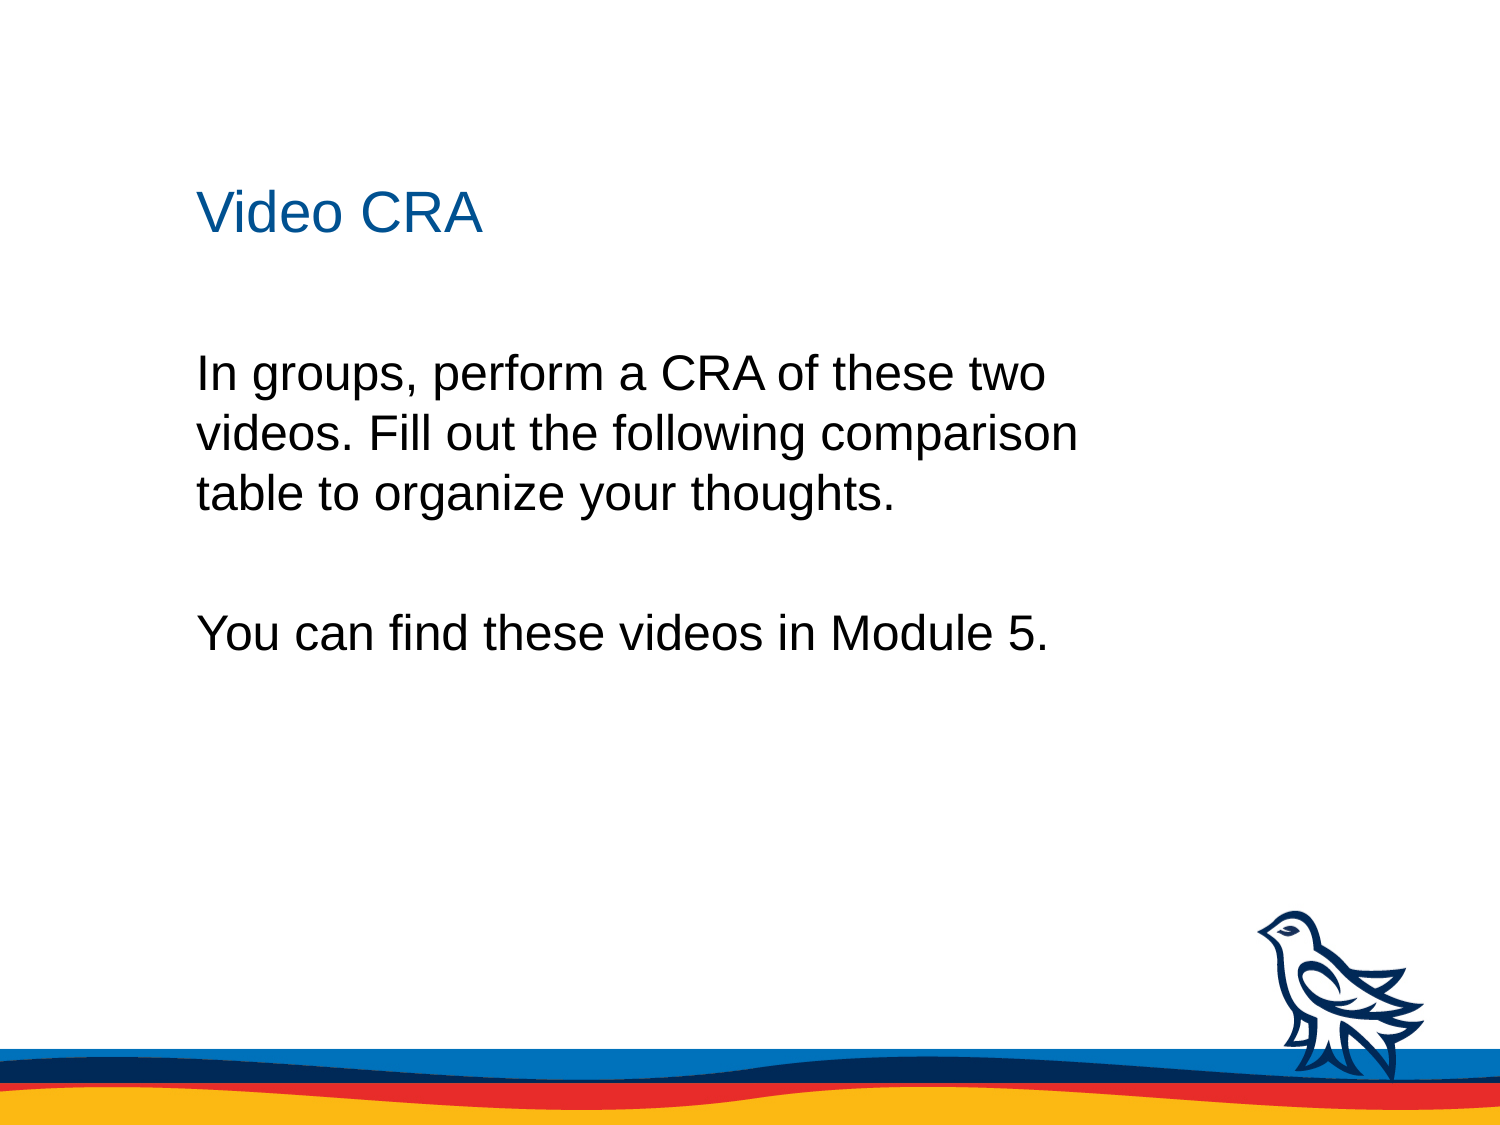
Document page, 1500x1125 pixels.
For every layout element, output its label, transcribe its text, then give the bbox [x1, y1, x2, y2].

picture [0, 0, 1500, 1125]
list In groups, perform a CRA of these two videos. Fill out the following comparison table to organize your thoughts. You can find these videos in Module 5. [181, 333, 1209, 961]
title Video CRA [181, 115, 1209, 304]
